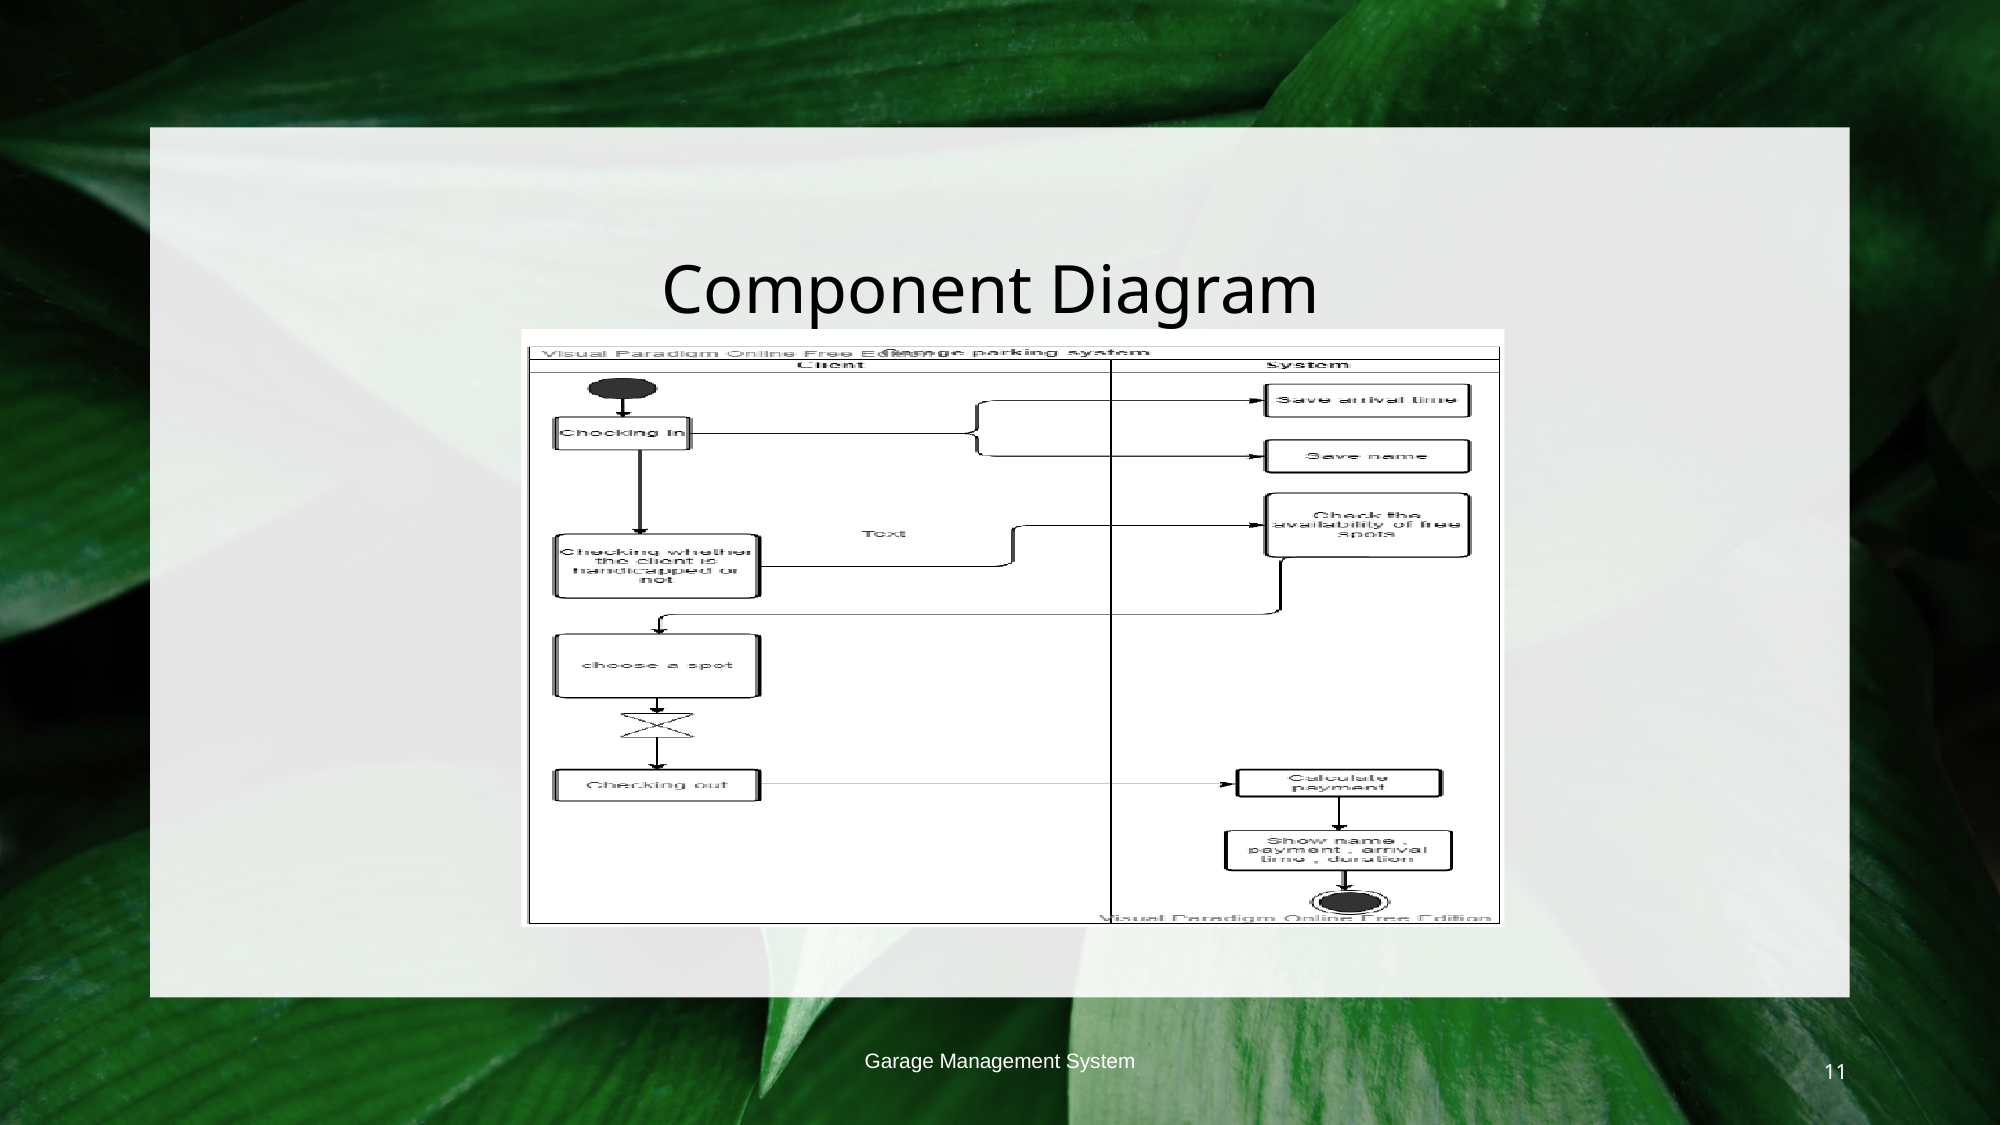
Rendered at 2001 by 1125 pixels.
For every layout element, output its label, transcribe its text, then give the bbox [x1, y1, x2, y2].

slide_number 11 [1412, 1042, 1863, 1103]
title Component Diagram [174, 246, 1825, 339]
picture [0, 0, 2000, 1125]
footer Garage Management System [662, 1042, 1338, 1103]
